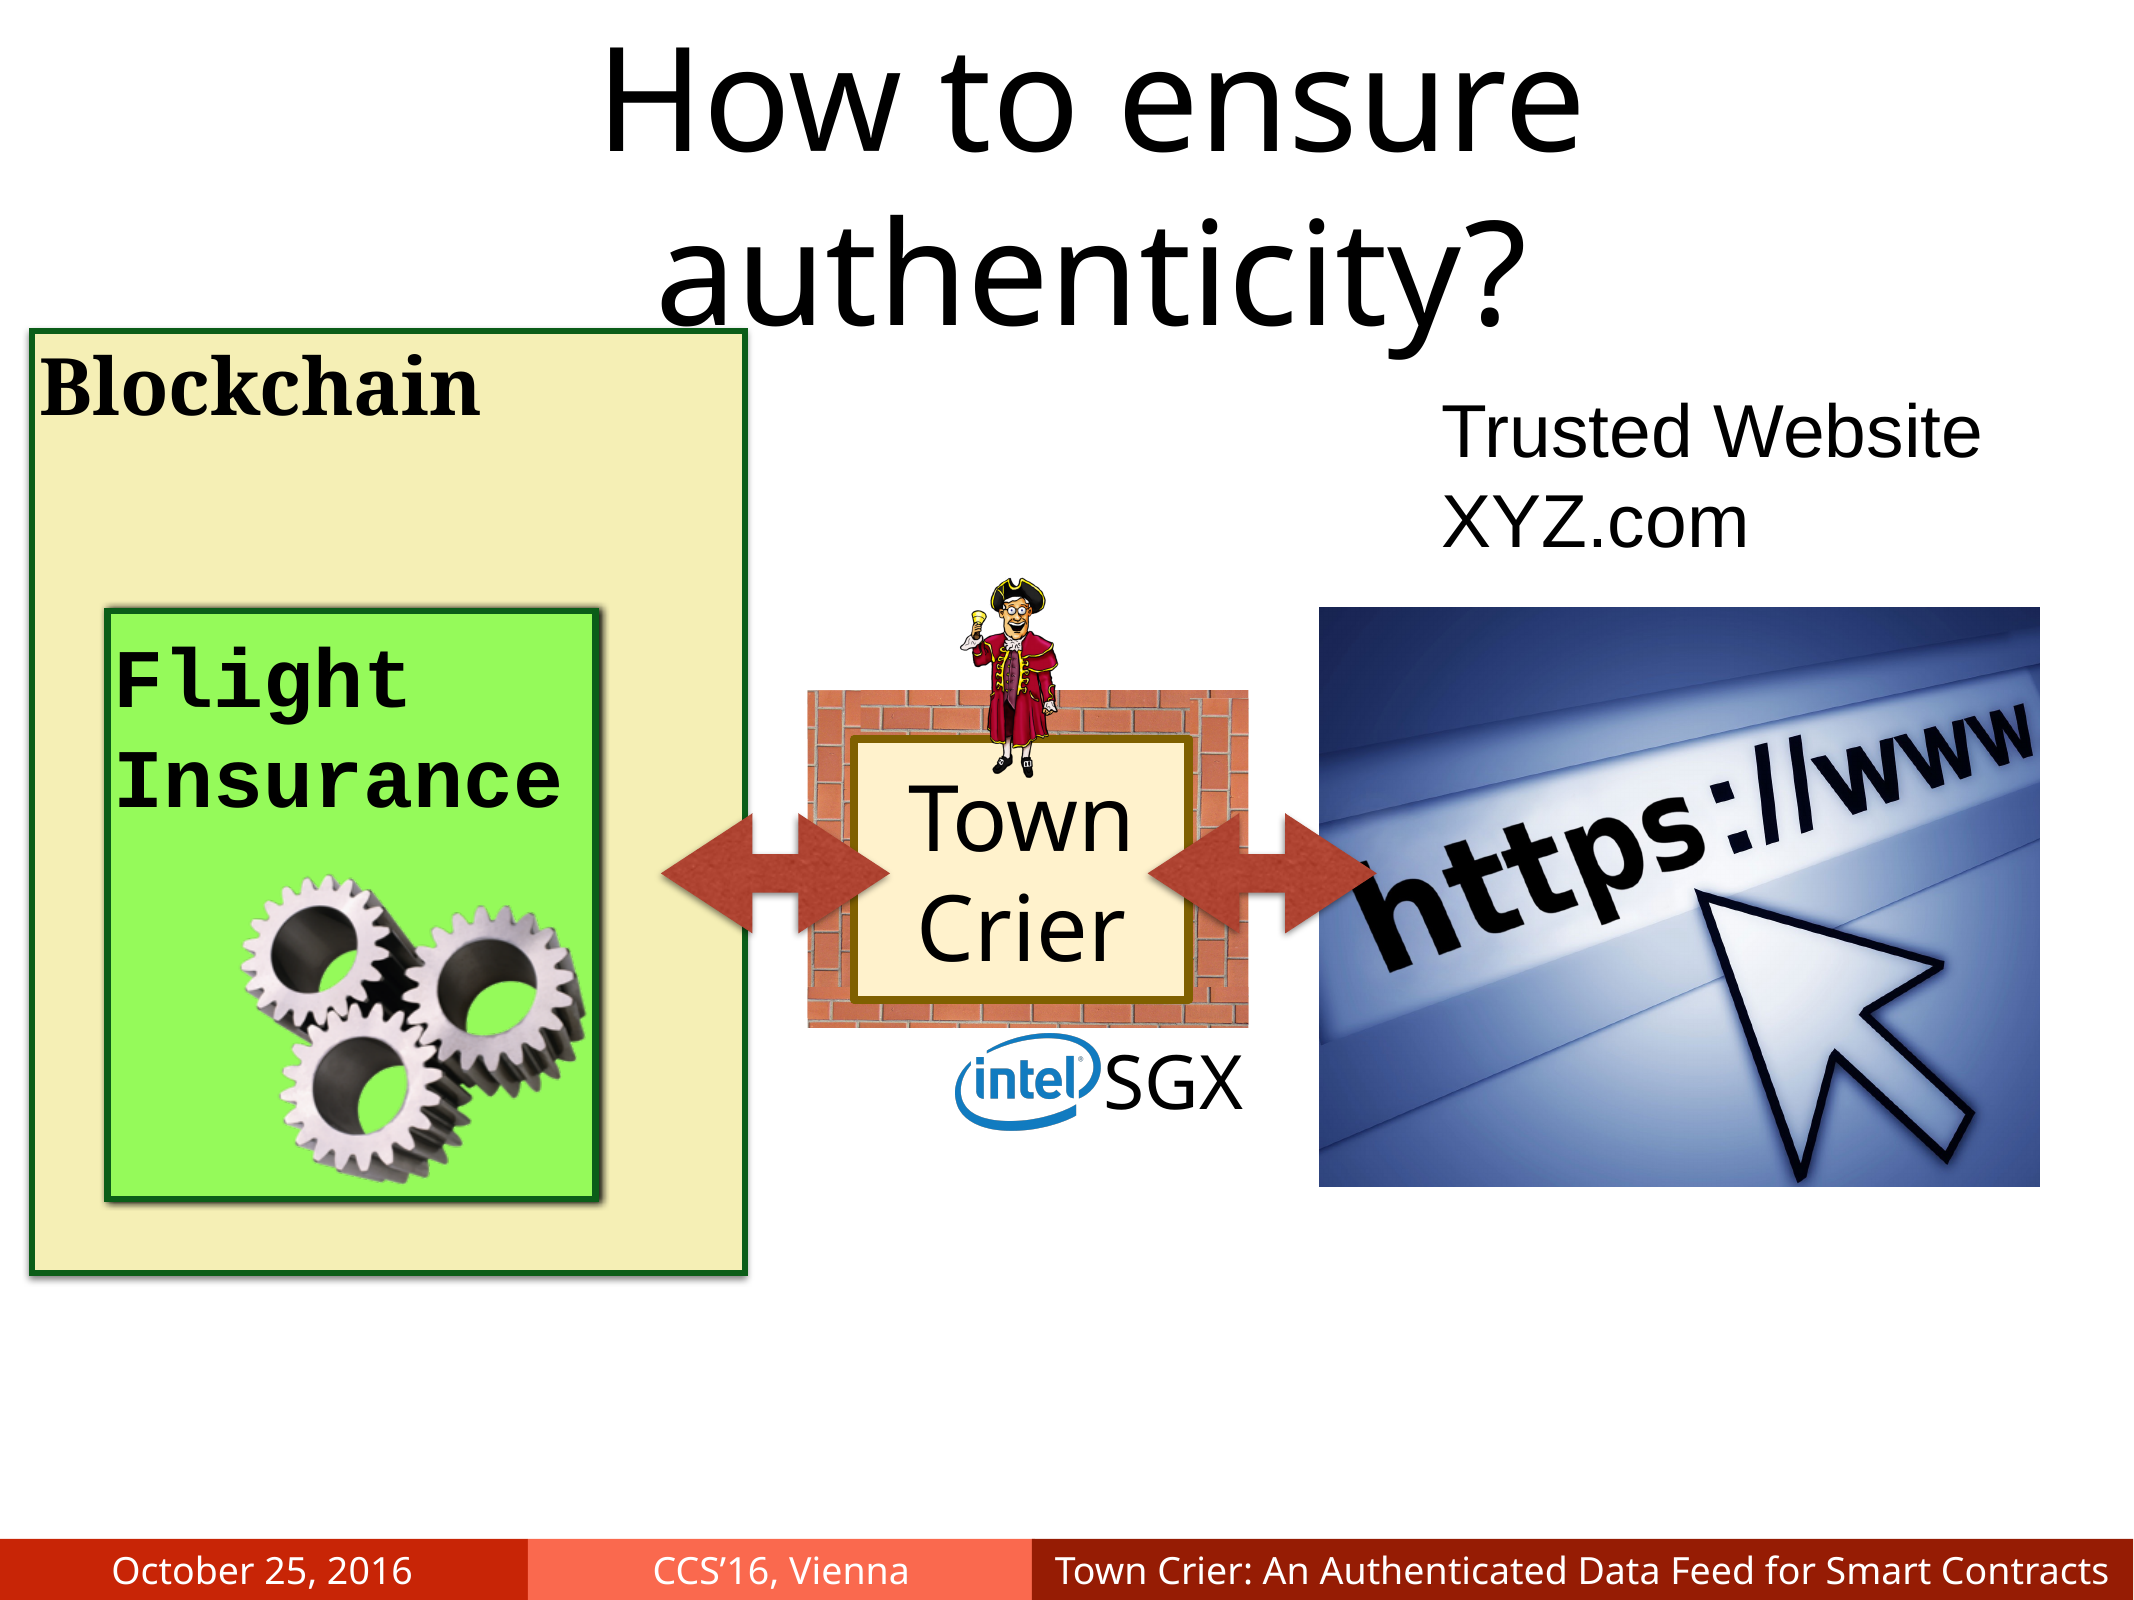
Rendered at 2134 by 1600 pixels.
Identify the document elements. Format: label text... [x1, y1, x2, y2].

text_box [807, 690, 1259, 1133]
title How to ensure authenticity? [180, 2, 2003, 359]
text_box [660, 813, 802, 934]
text_box [31, 359, 746, 1274]
picture [1319, 607, 2040, 1188]
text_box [854, 573, 1189, 1003]
text_box Blockchain [12, 323, 509, 444]
text_box Trusted Website XYZ.com [1420, 361, 2046, 584]
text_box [104, 599, 599, 1200]
text_box [1267, 813, 1314, 934]
